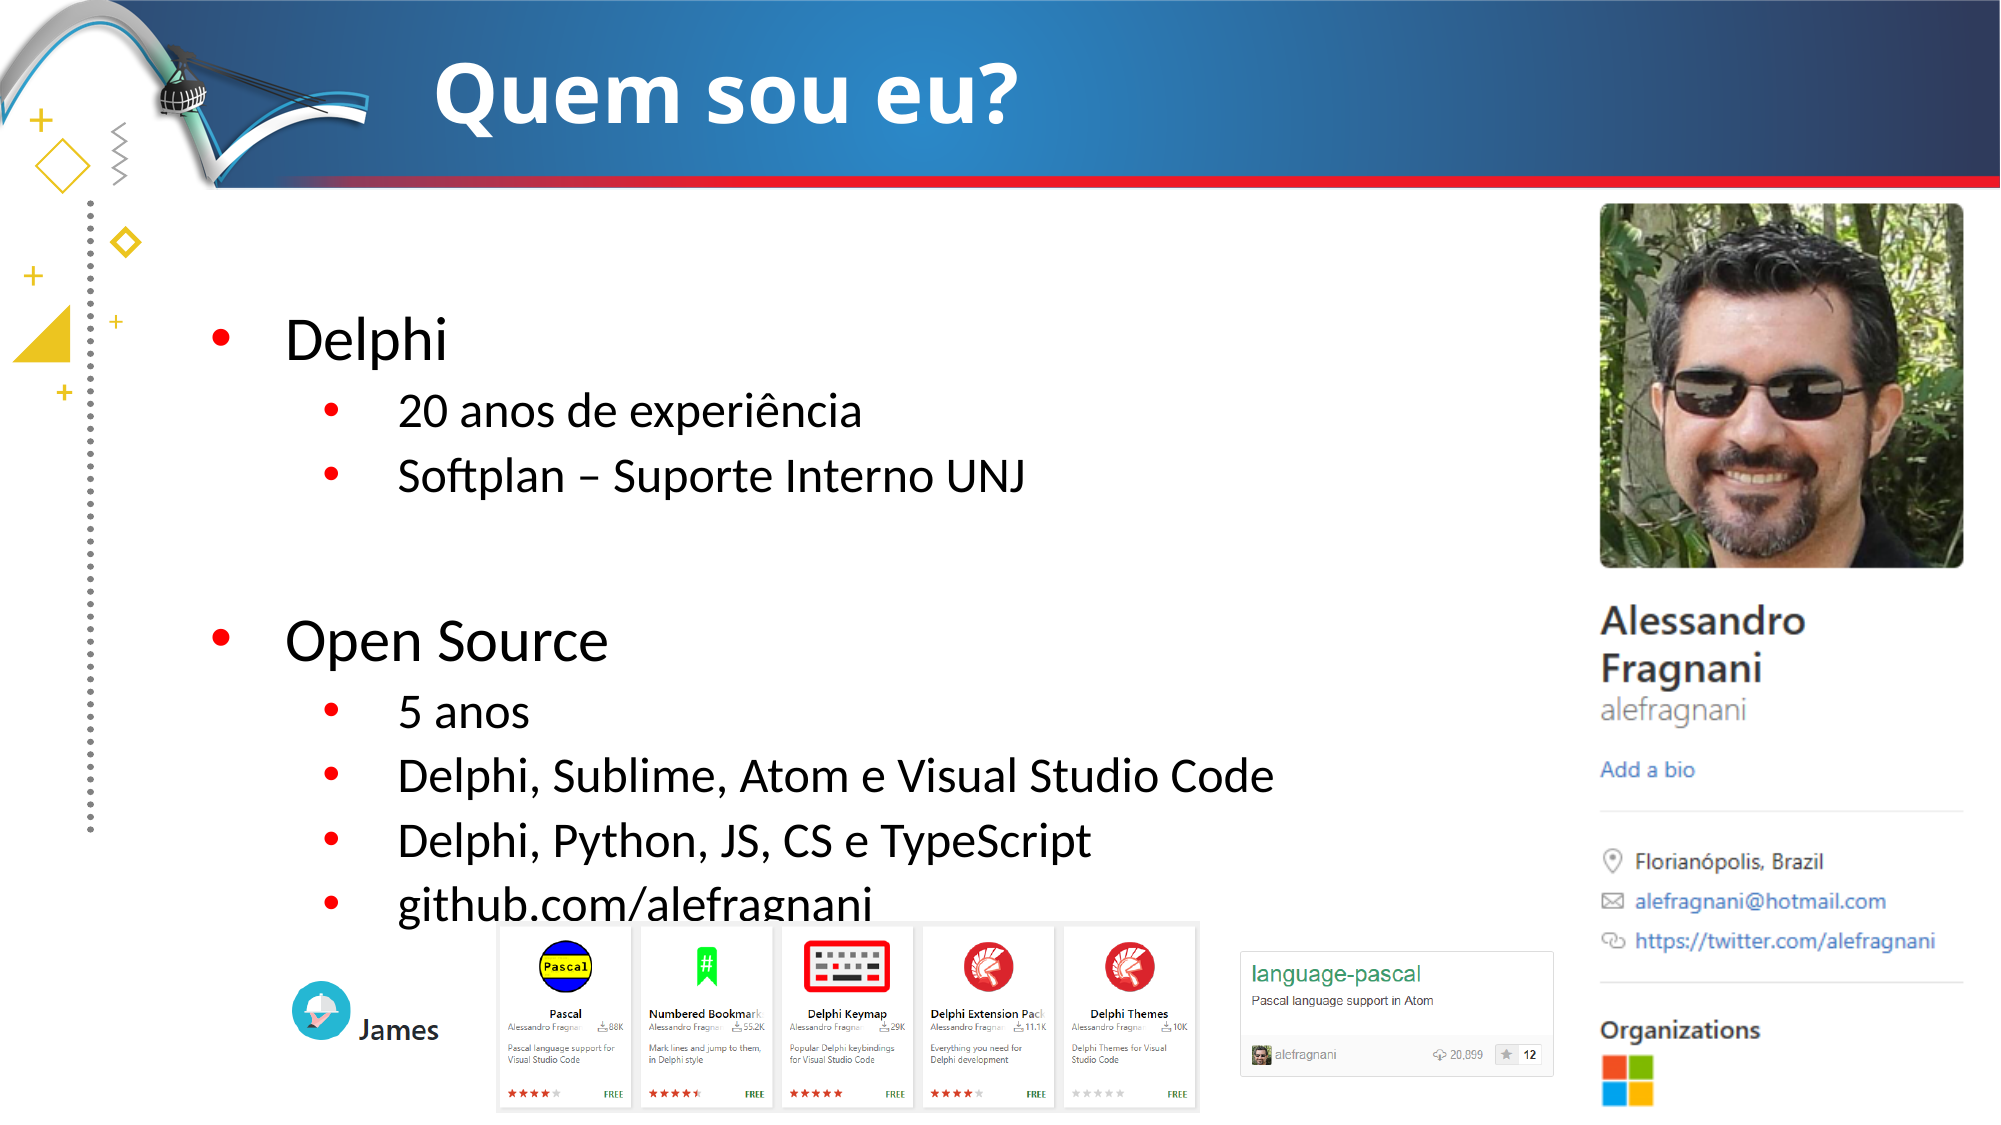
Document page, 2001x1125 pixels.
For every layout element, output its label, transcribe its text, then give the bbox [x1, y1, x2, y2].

picture [1594, 199, 1970, 1115]
picture [288, 977, 444, 1049]
picture [1238, 947, 1556, 1079]
picture [496, 921, 1200, 1113]
title Quem sou eu? [417, 35, 1982, 172]
list Delphi 20 anos de experiência Softplan – Suporte Interno UNJ Open Source 5 anos Delphi, Sublime, Atom e Visual Studio Code Delphi, Python, JS, CS e TypeScript github.com/alefragnani [195, 299, 1594, 1014]
picture [0, 0, 2000, 190]
picture [39, 142, 86, 190]
